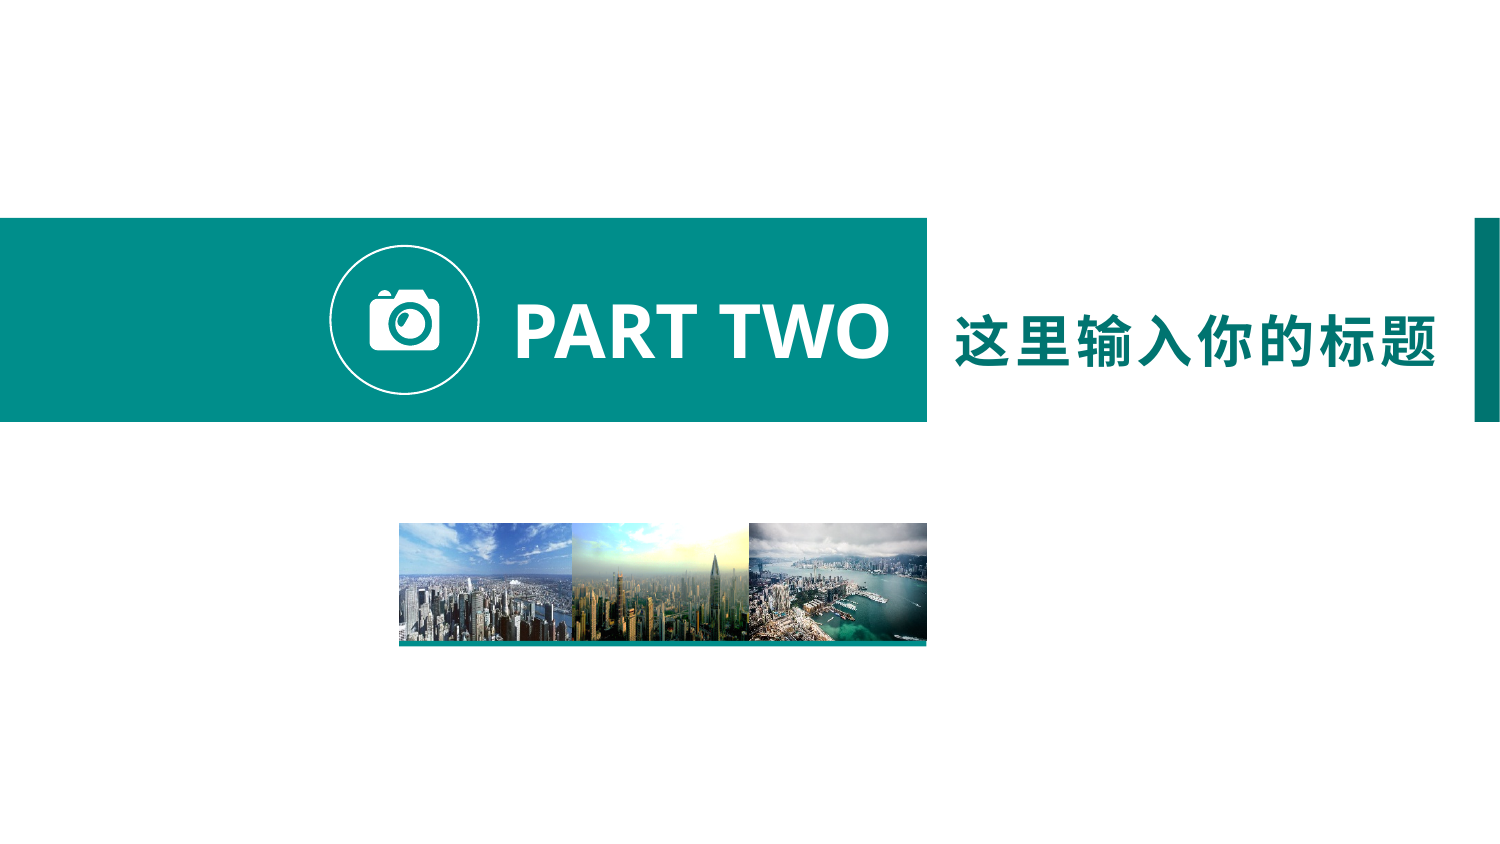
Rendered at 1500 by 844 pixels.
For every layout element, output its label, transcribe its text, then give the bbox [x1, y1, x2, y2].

text_box [0, 217, 928, 423]
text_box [399, 523, 927, 641]
text_box [1474, 217, 1500, 423]
text_box [398, 640, 927, 648]
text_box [330, 245, 1010, 394]
text_box 这里输入你的标题 [1010, 298, 1463, 381]
